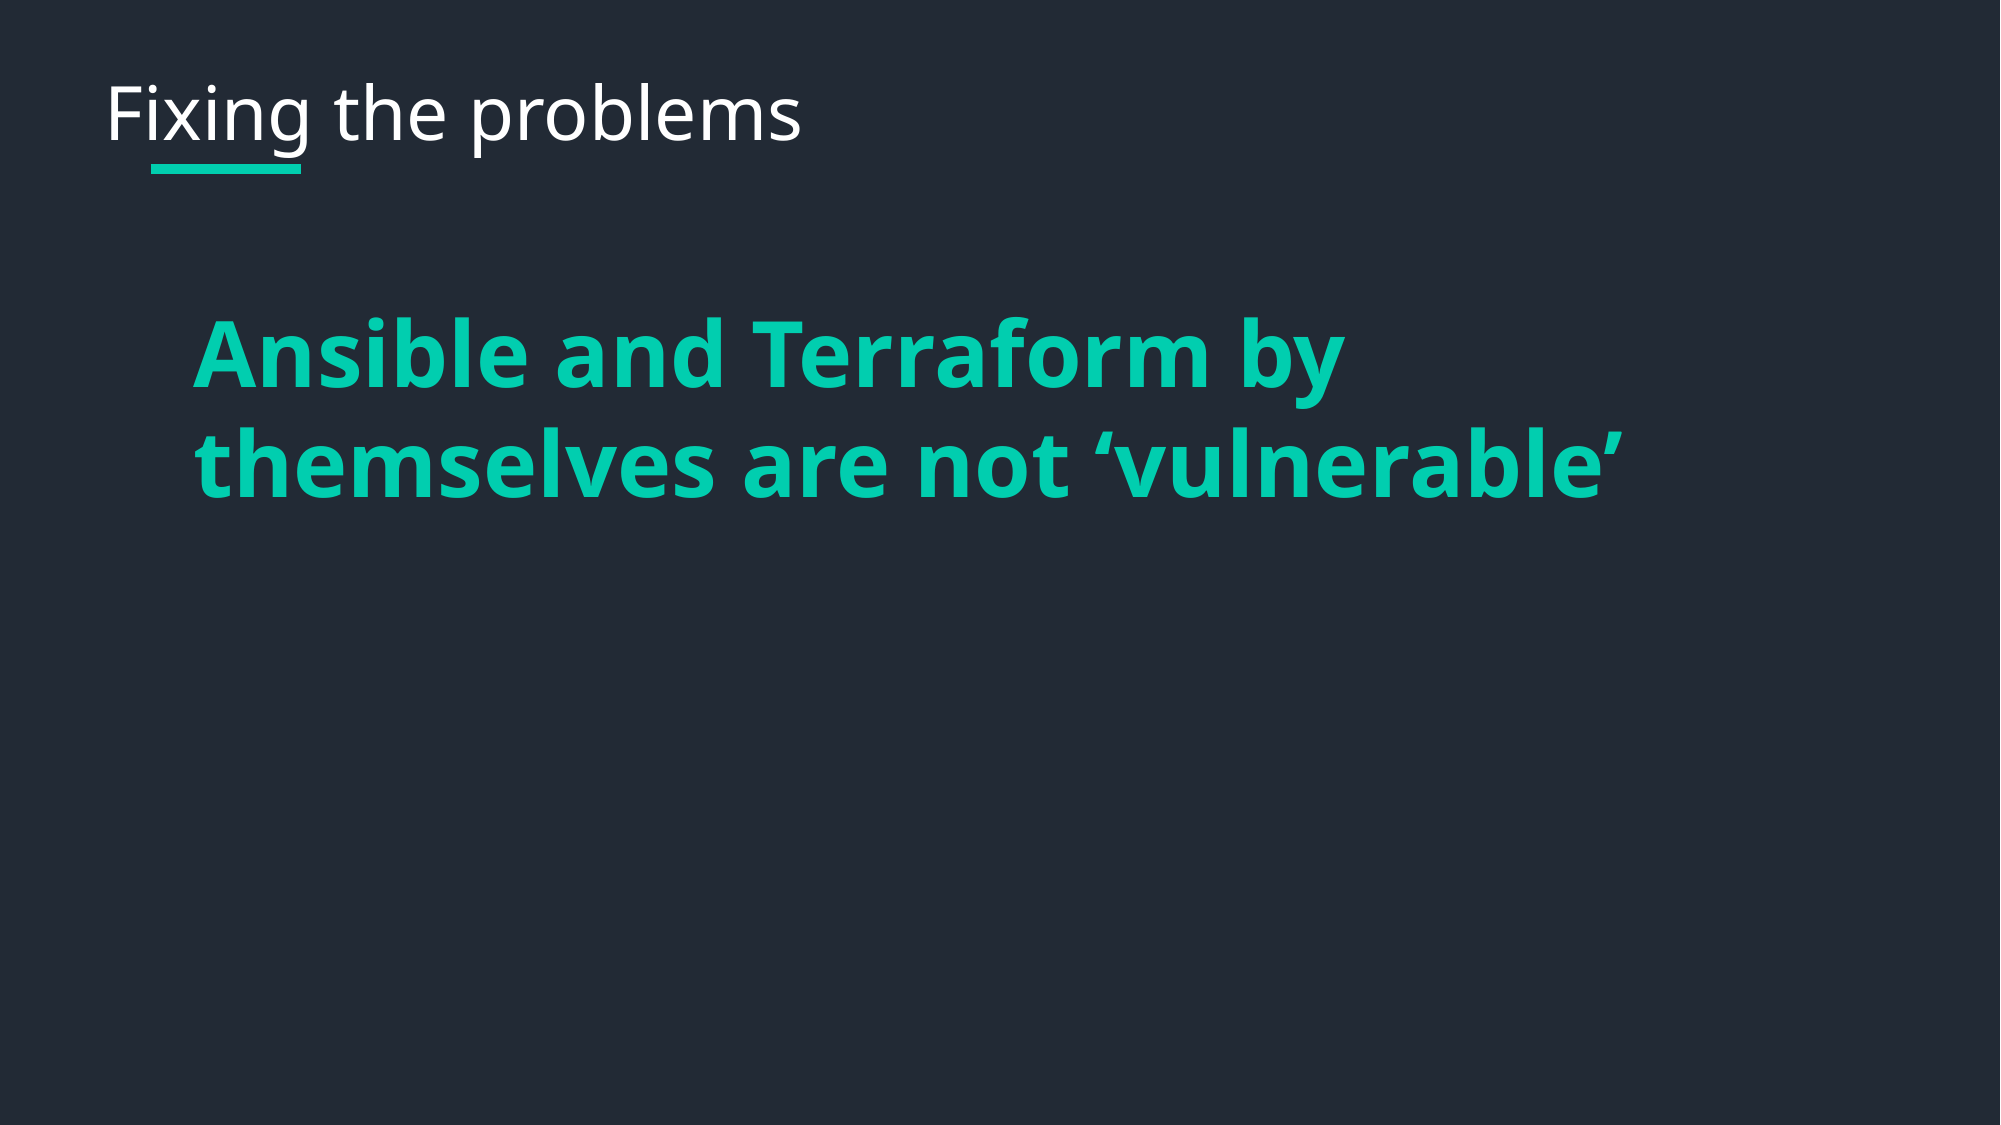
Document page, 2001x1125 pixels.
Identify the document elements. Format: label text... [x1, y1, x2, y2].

text_box Fixing the problems [89, 58, 819, 164]
text_box Ansible and Terraform by themselves are not ‘vulnerable’ [179, 288, 1640, 524]
